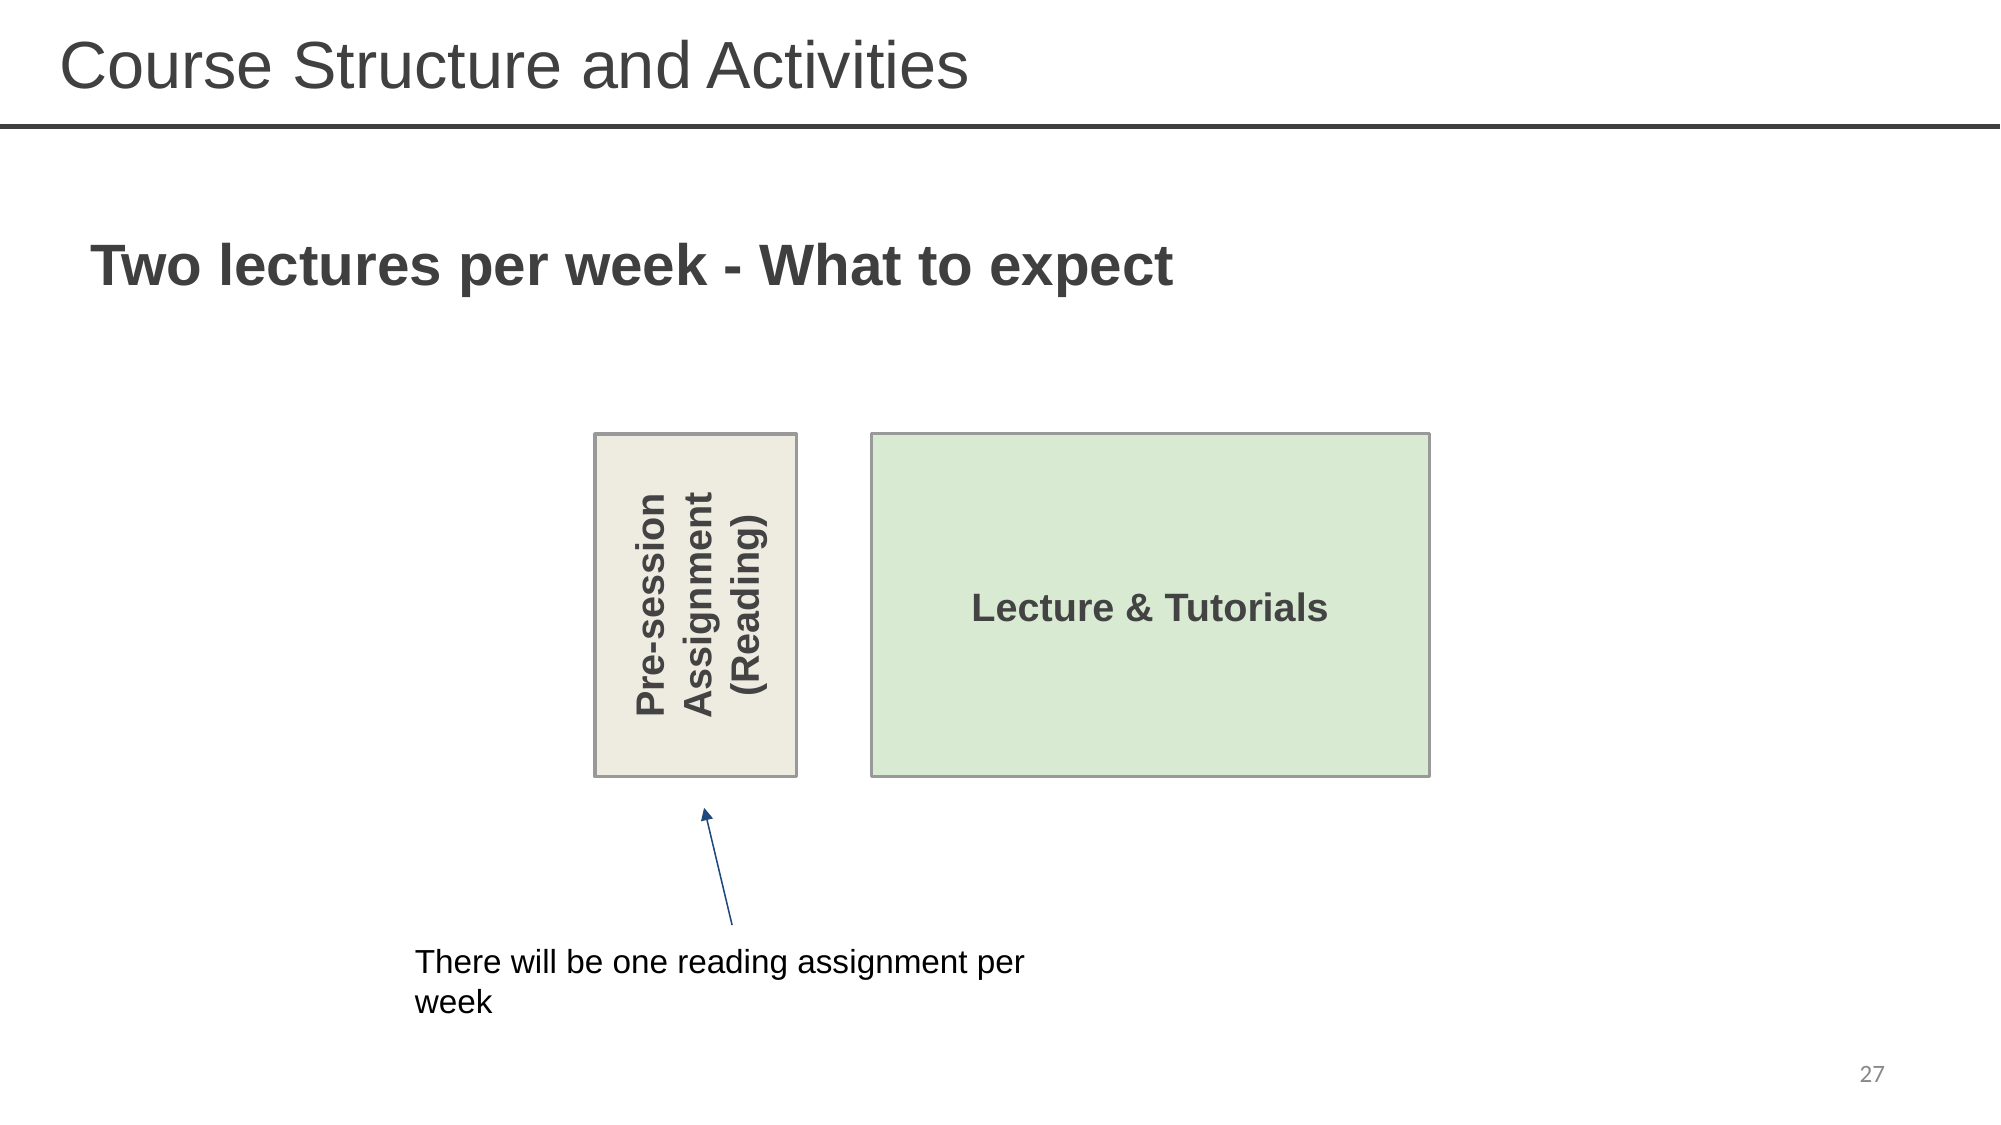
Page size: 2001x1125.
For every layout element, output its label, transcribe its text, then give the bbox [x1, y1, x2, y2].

title Course Structure and Activities [44, 14, 1813, 127]
text_box Pre-session Assignment (Reading) [595, 433, 797, 777]
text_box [703, 807, 733, 926]
slide_number 27 [1433, 1042, 1900, 1103]
text_box Two lectures per week - What to expect [75, 212, 1853, 313]
text_box Lecture & Tutorials [871, 433, 1430, 777]
text_box There will be one reading assignment per week [399, 925, 1065, 1035]
